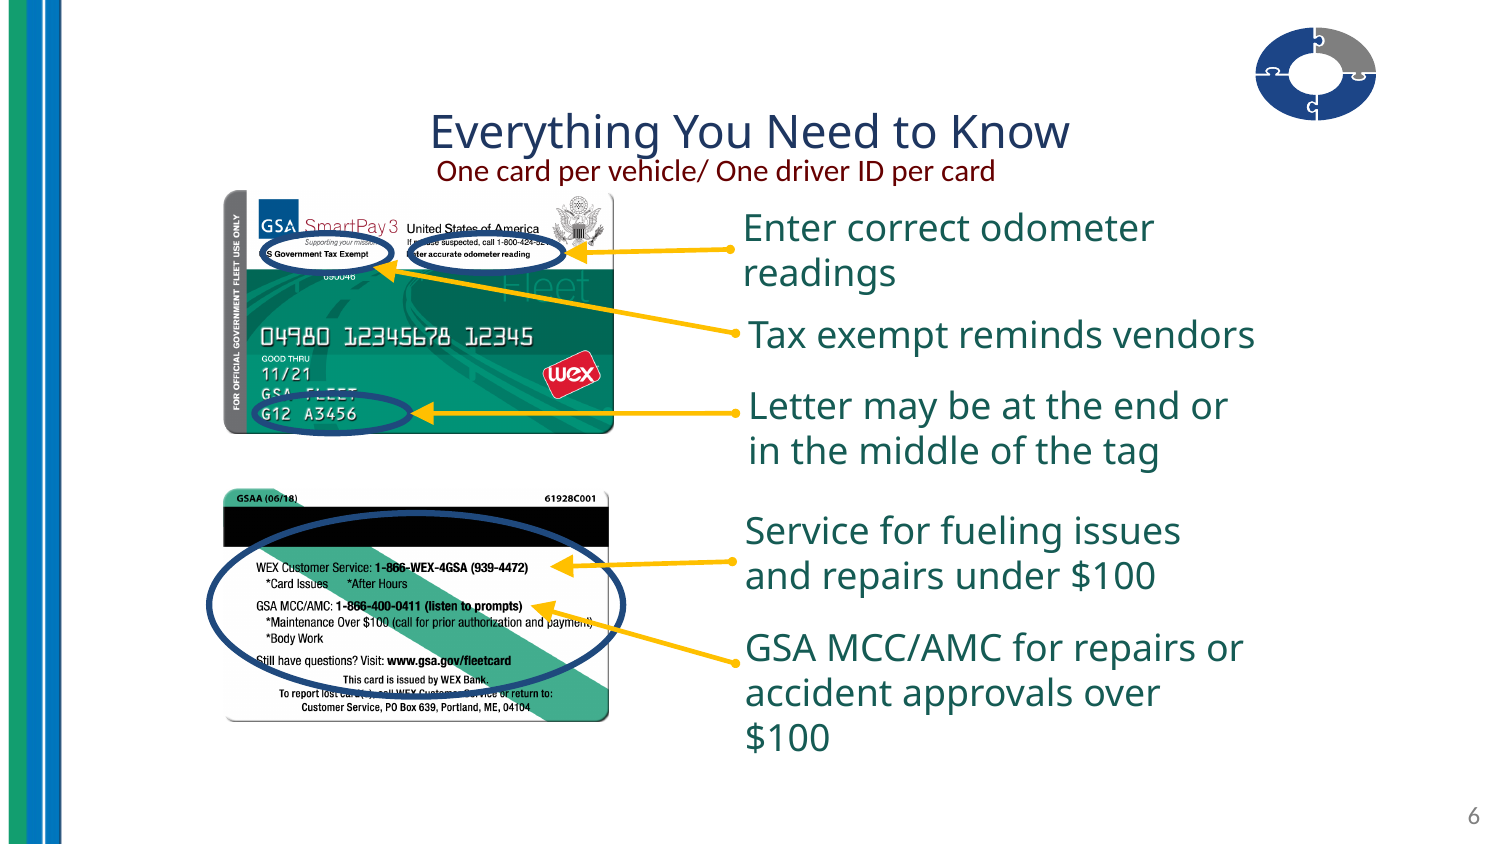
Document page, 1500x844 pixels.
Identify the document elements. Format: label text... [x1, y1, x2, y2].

text_box Service for fueling issues and repairs under $100 [732, 500, 1227, 617]
text_box Enter correct odometer readings [730, 201, 1269, 283]
text_box GSA MCC/AMC for repairs or accident approvals over $100 [732, 617, 1266, 739]
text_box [372, 266, 736, 334]
picture [29, 0, 1500, 844]
text_box Tax exempt reminds vendors [735, 283, 1274, 383]
text_box Letter may be at the end or in the middle of the tag [735, 375, 1263, 491]
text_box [530, 605, 736, 664]
text_box One card per vehicle/ One driver ID per card [425, 138, 1114, 199]
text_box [563, 249, 731, 254]
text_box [1255, 27, 1377, 121]
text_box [549, 561, 733, 567]
picture [0, 0, 26, 844]
text_box [614, 577, 624, 603]
title Everything You Need to Know [231, 30, 1269, 166]
text_box [209, 579, 217, 630]
